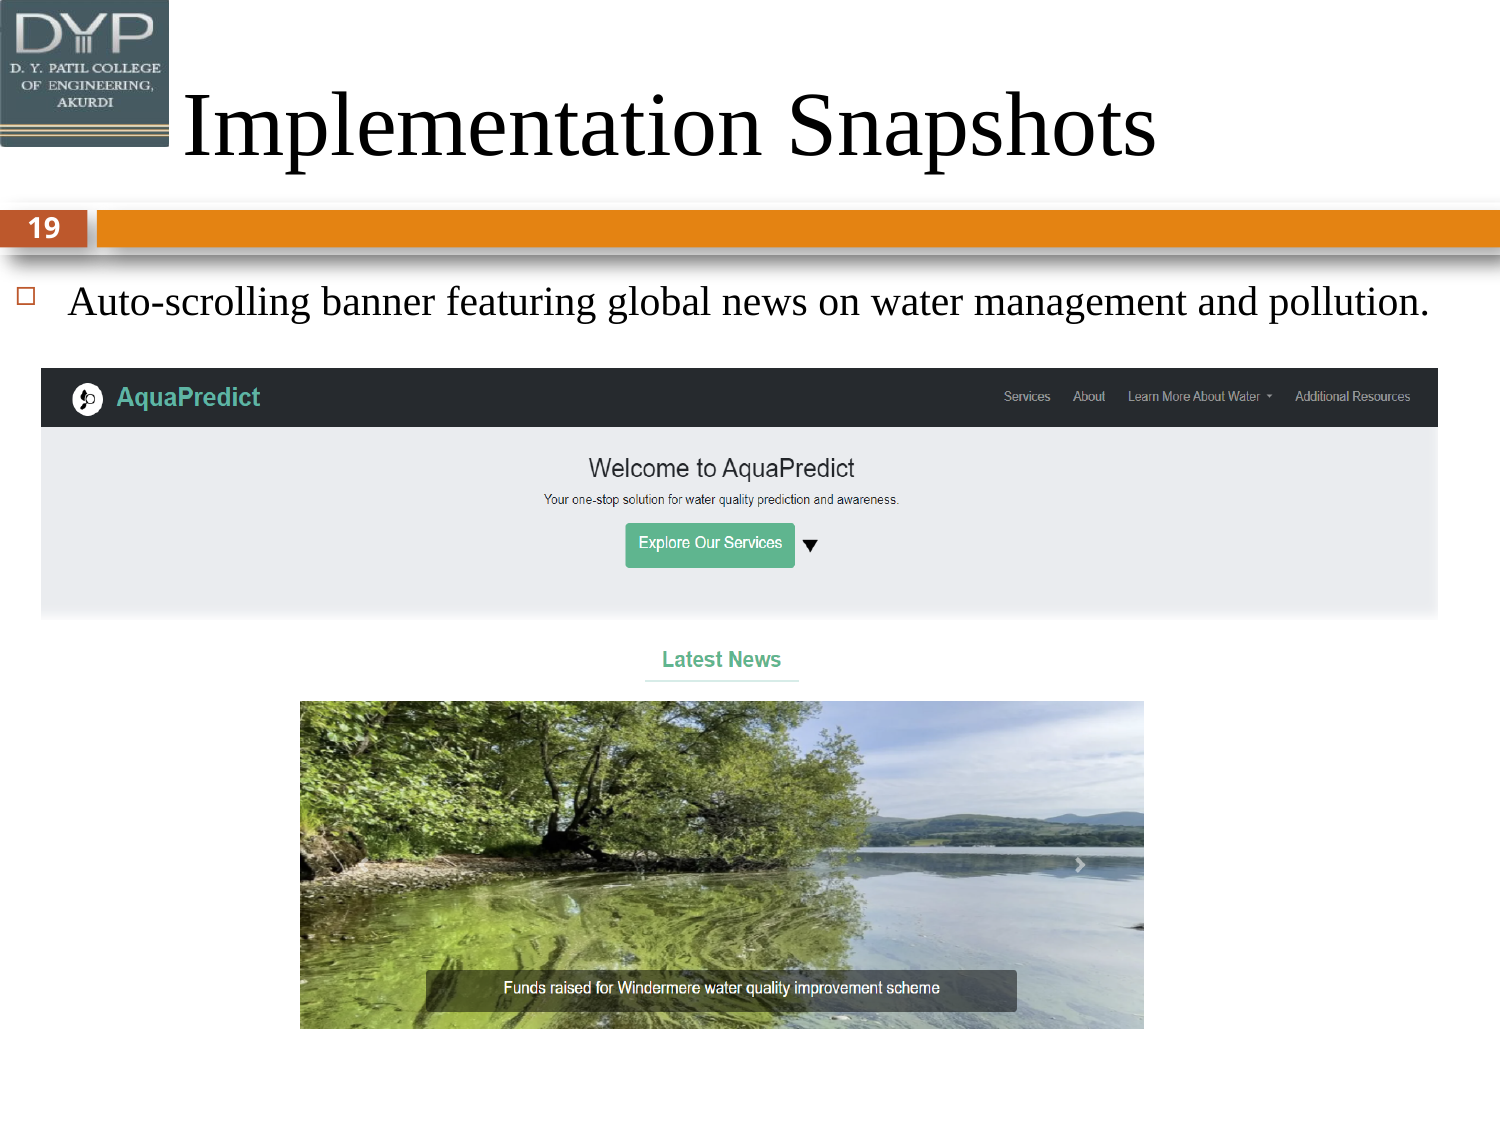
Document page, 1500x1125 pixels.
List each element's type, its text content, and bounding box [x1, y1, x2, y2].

slide_number 19 [0, 208, 88, 249]
list Auto-scrolling banner featuring global news on water management and pollution. [0, 266, 1500, 1005]
picture [41, 368, 1439, 1052]
title Implementation Snapshots [168, 37, 1438, 200]
picture [0, 0, 169, 148]
